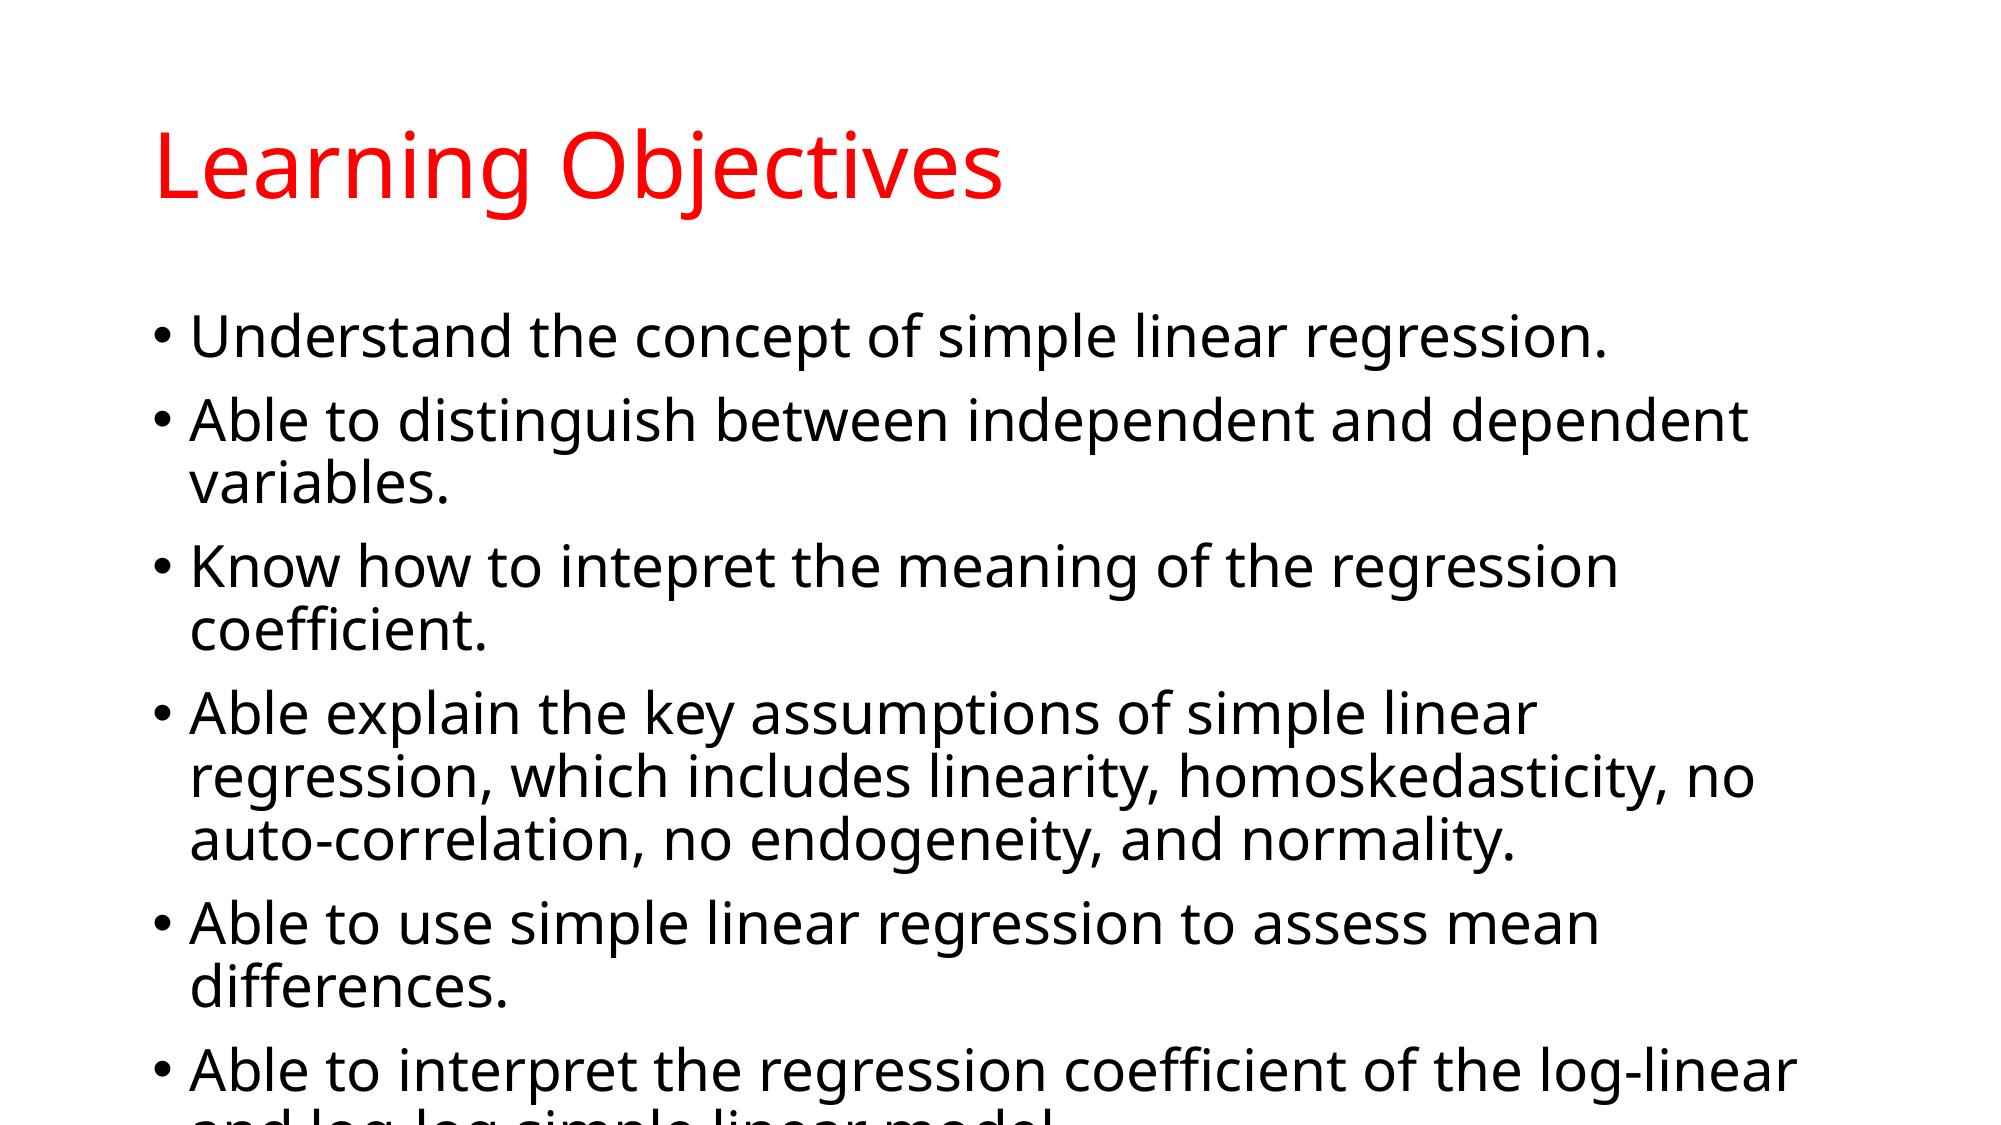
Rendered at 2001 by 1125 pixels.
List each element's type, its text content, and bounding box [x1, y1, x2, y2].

list Understand the concept of simple linear regression. Able to distinguish between independent and dependent variables. Know how to intepret the meaning of the regression coefficient. Able explain the key assumptions of simple linear regression, which includes linearity, homoskedasticity, no auto-correlation, no endogeneity, and normality. Able to use simple linear regression to assess mean differences. Able to interpret the regression coefficient of the log-linear and log-log simple linear model. [137, 299, 1863, 1014]
title Learning Objectives [137, 59, 1863, 278]
